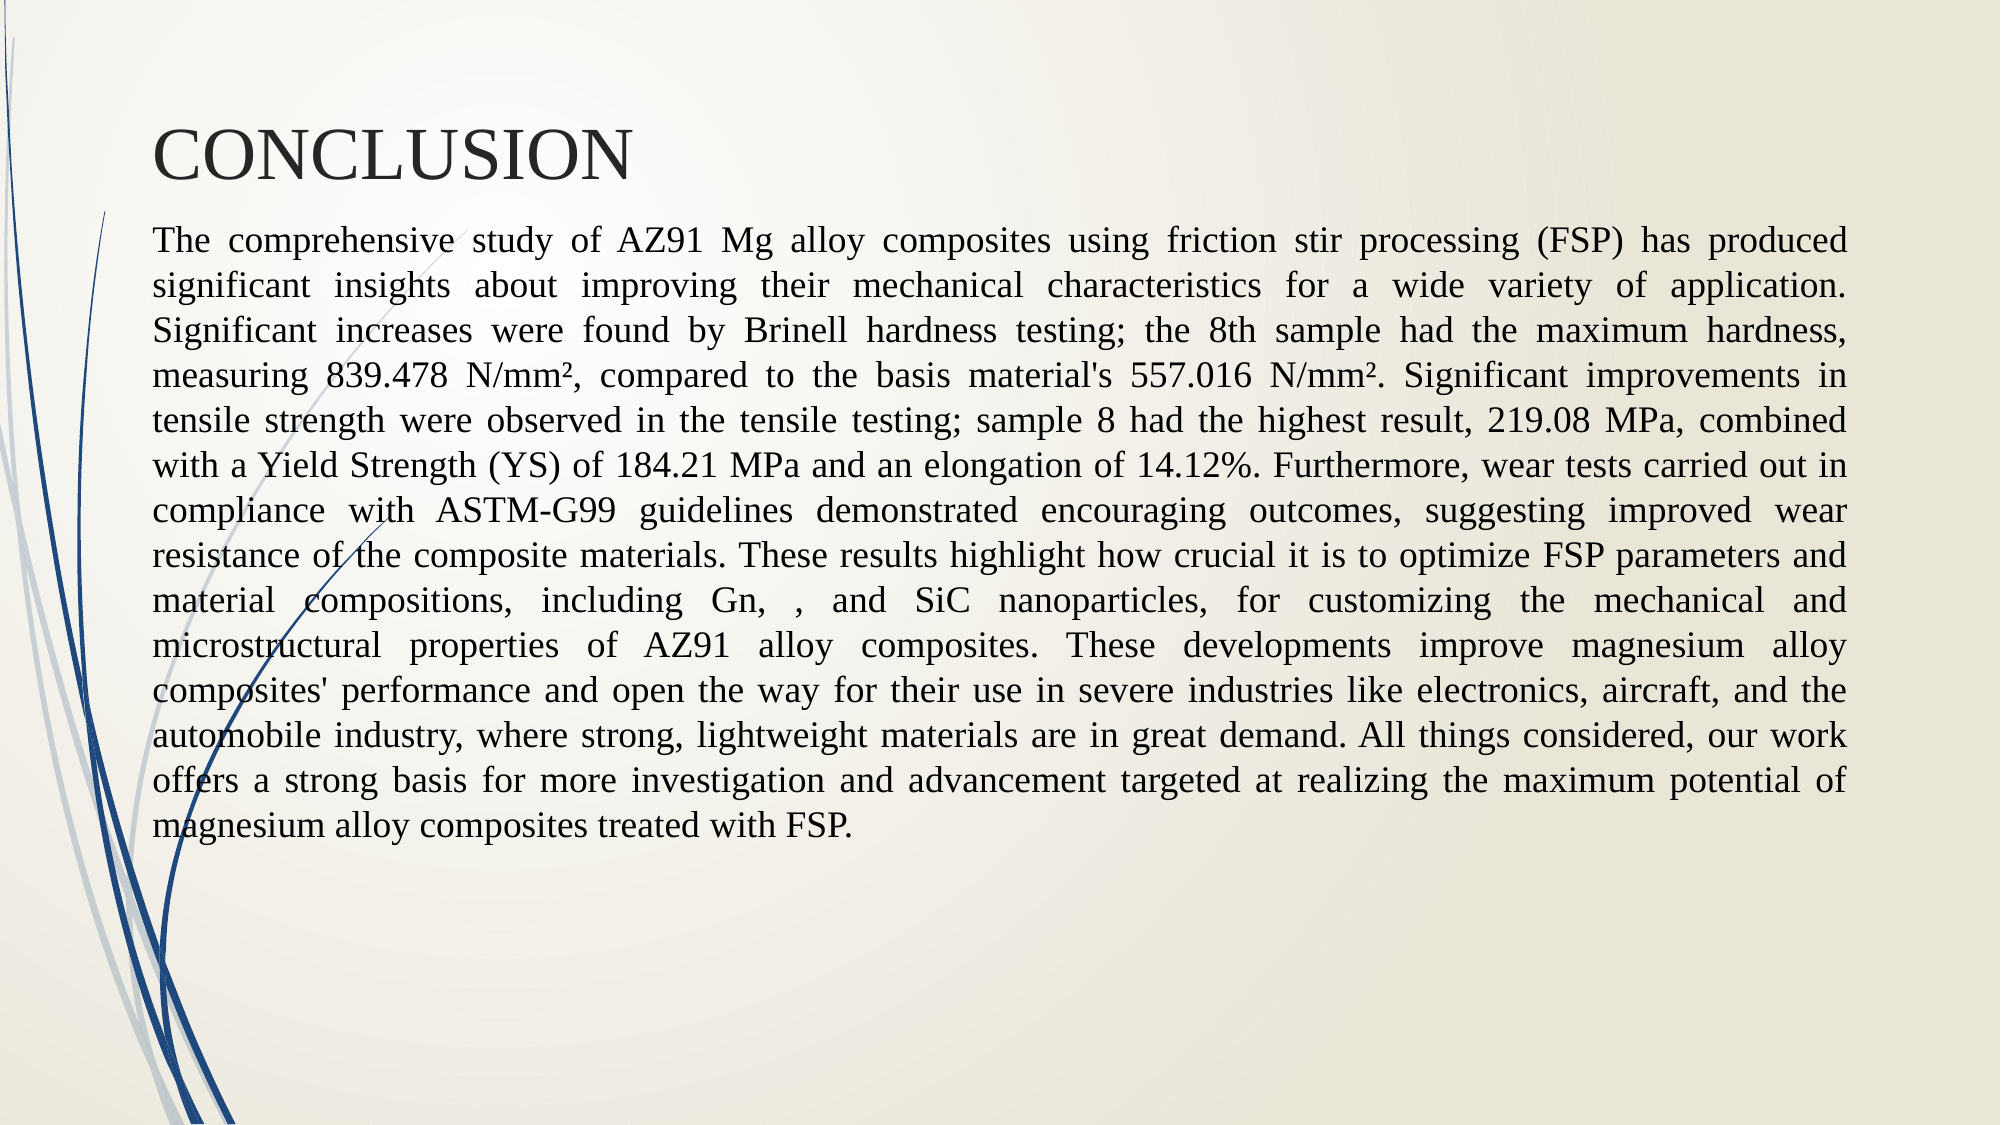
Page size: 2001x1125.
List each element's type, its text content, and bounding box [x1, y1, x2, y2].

title CONCLUSION [150, 103, 713, 293]
